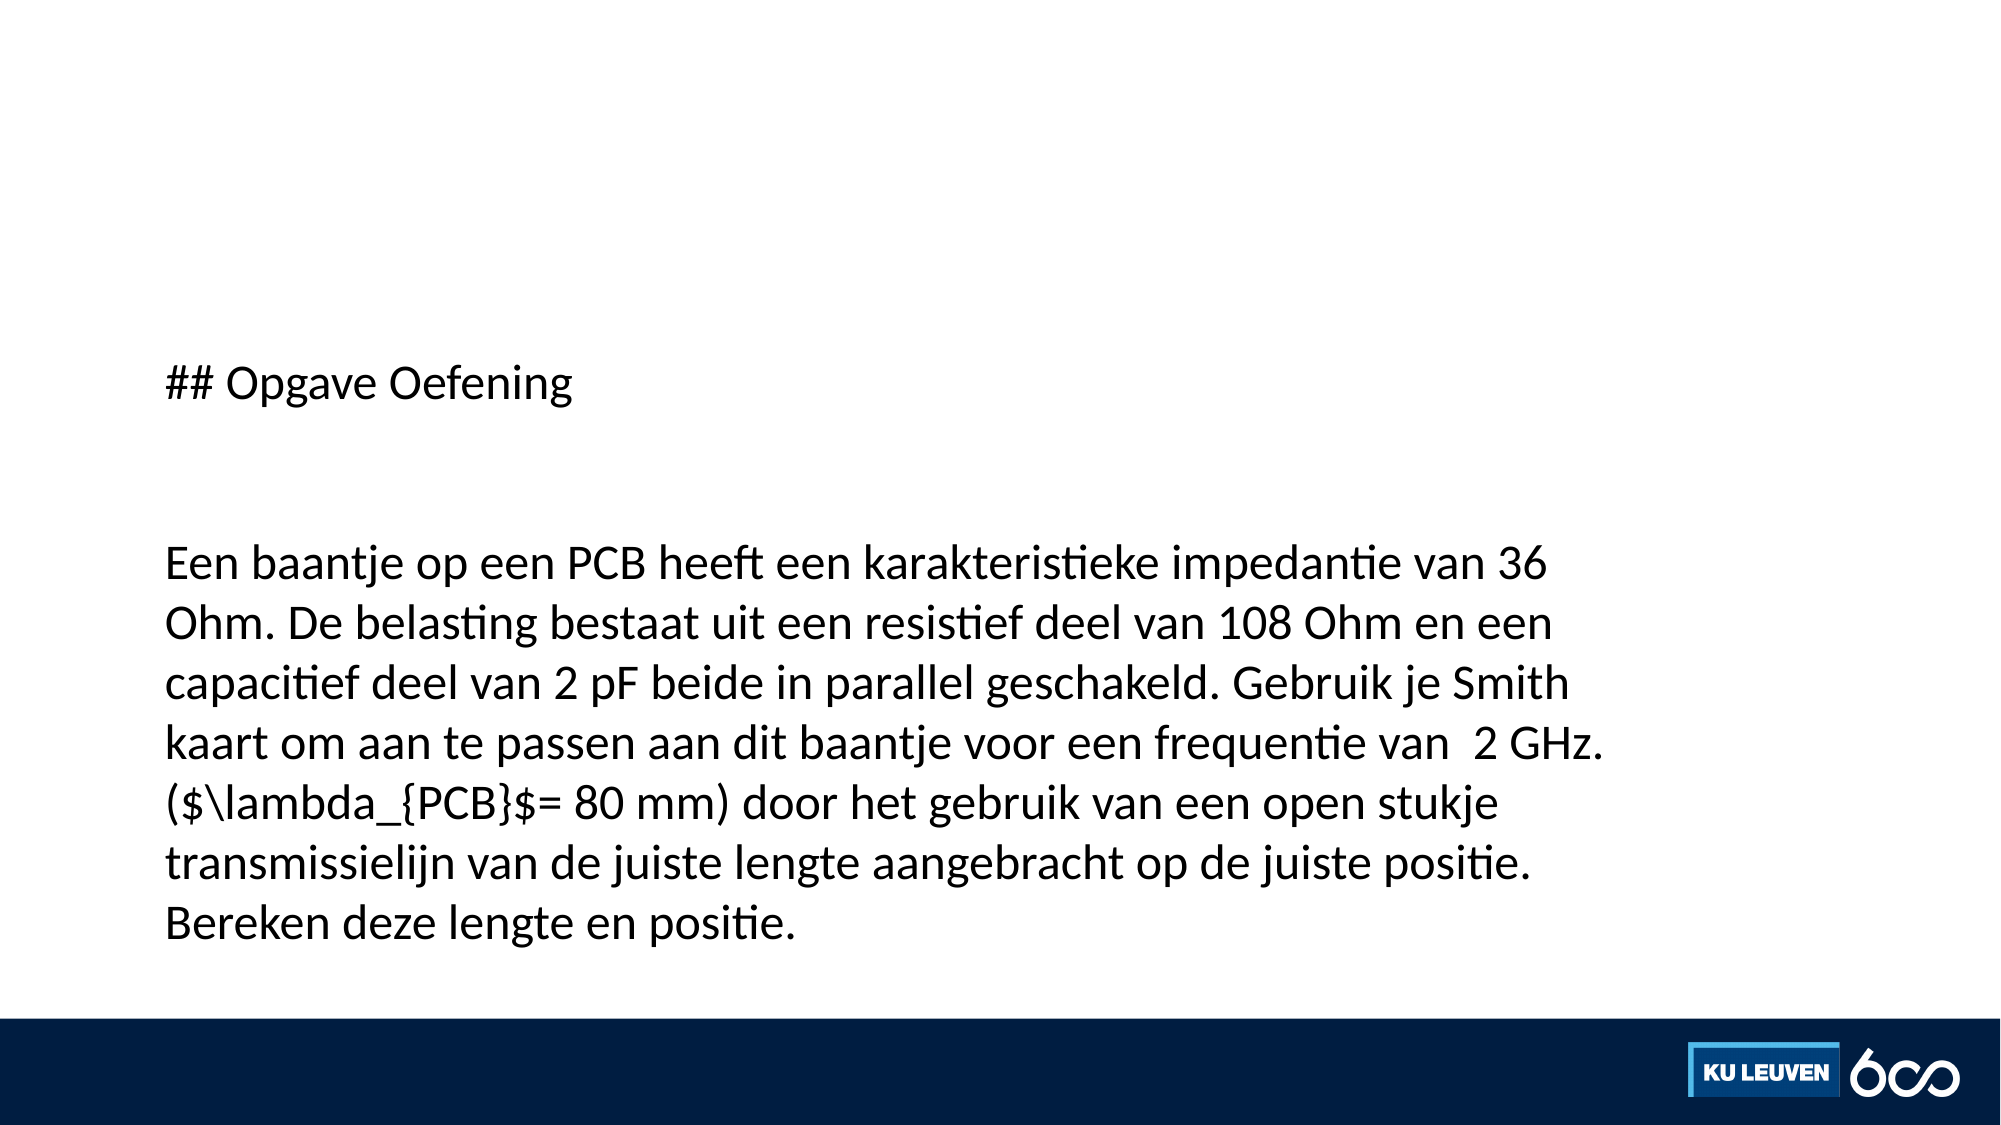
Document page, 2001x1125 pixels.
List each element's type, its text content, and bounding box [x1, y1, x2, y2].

picture [1688, 1042, 1960, 1097]
text_box ## Opgave Oefening Een baantje op een PCB heeft een karakteristieke impedantie van 36 Ohm. De belasting bestaat uit een resistief deel van 108 Ohm en een capacitief deel van 2 pF beide in parallel geschakeld. Gebruik je Smith kaart om aan te passen aan dit baantje voor een frequentie van 2 GHz. ($\lambda_{PCB}$= 80 mm) door het gebruik van een open stukje transmissielijn van de juiste lengte aangebracht op de juiste positie. Bereken deze lengte en positie. [149, 341, 1650, 642]
